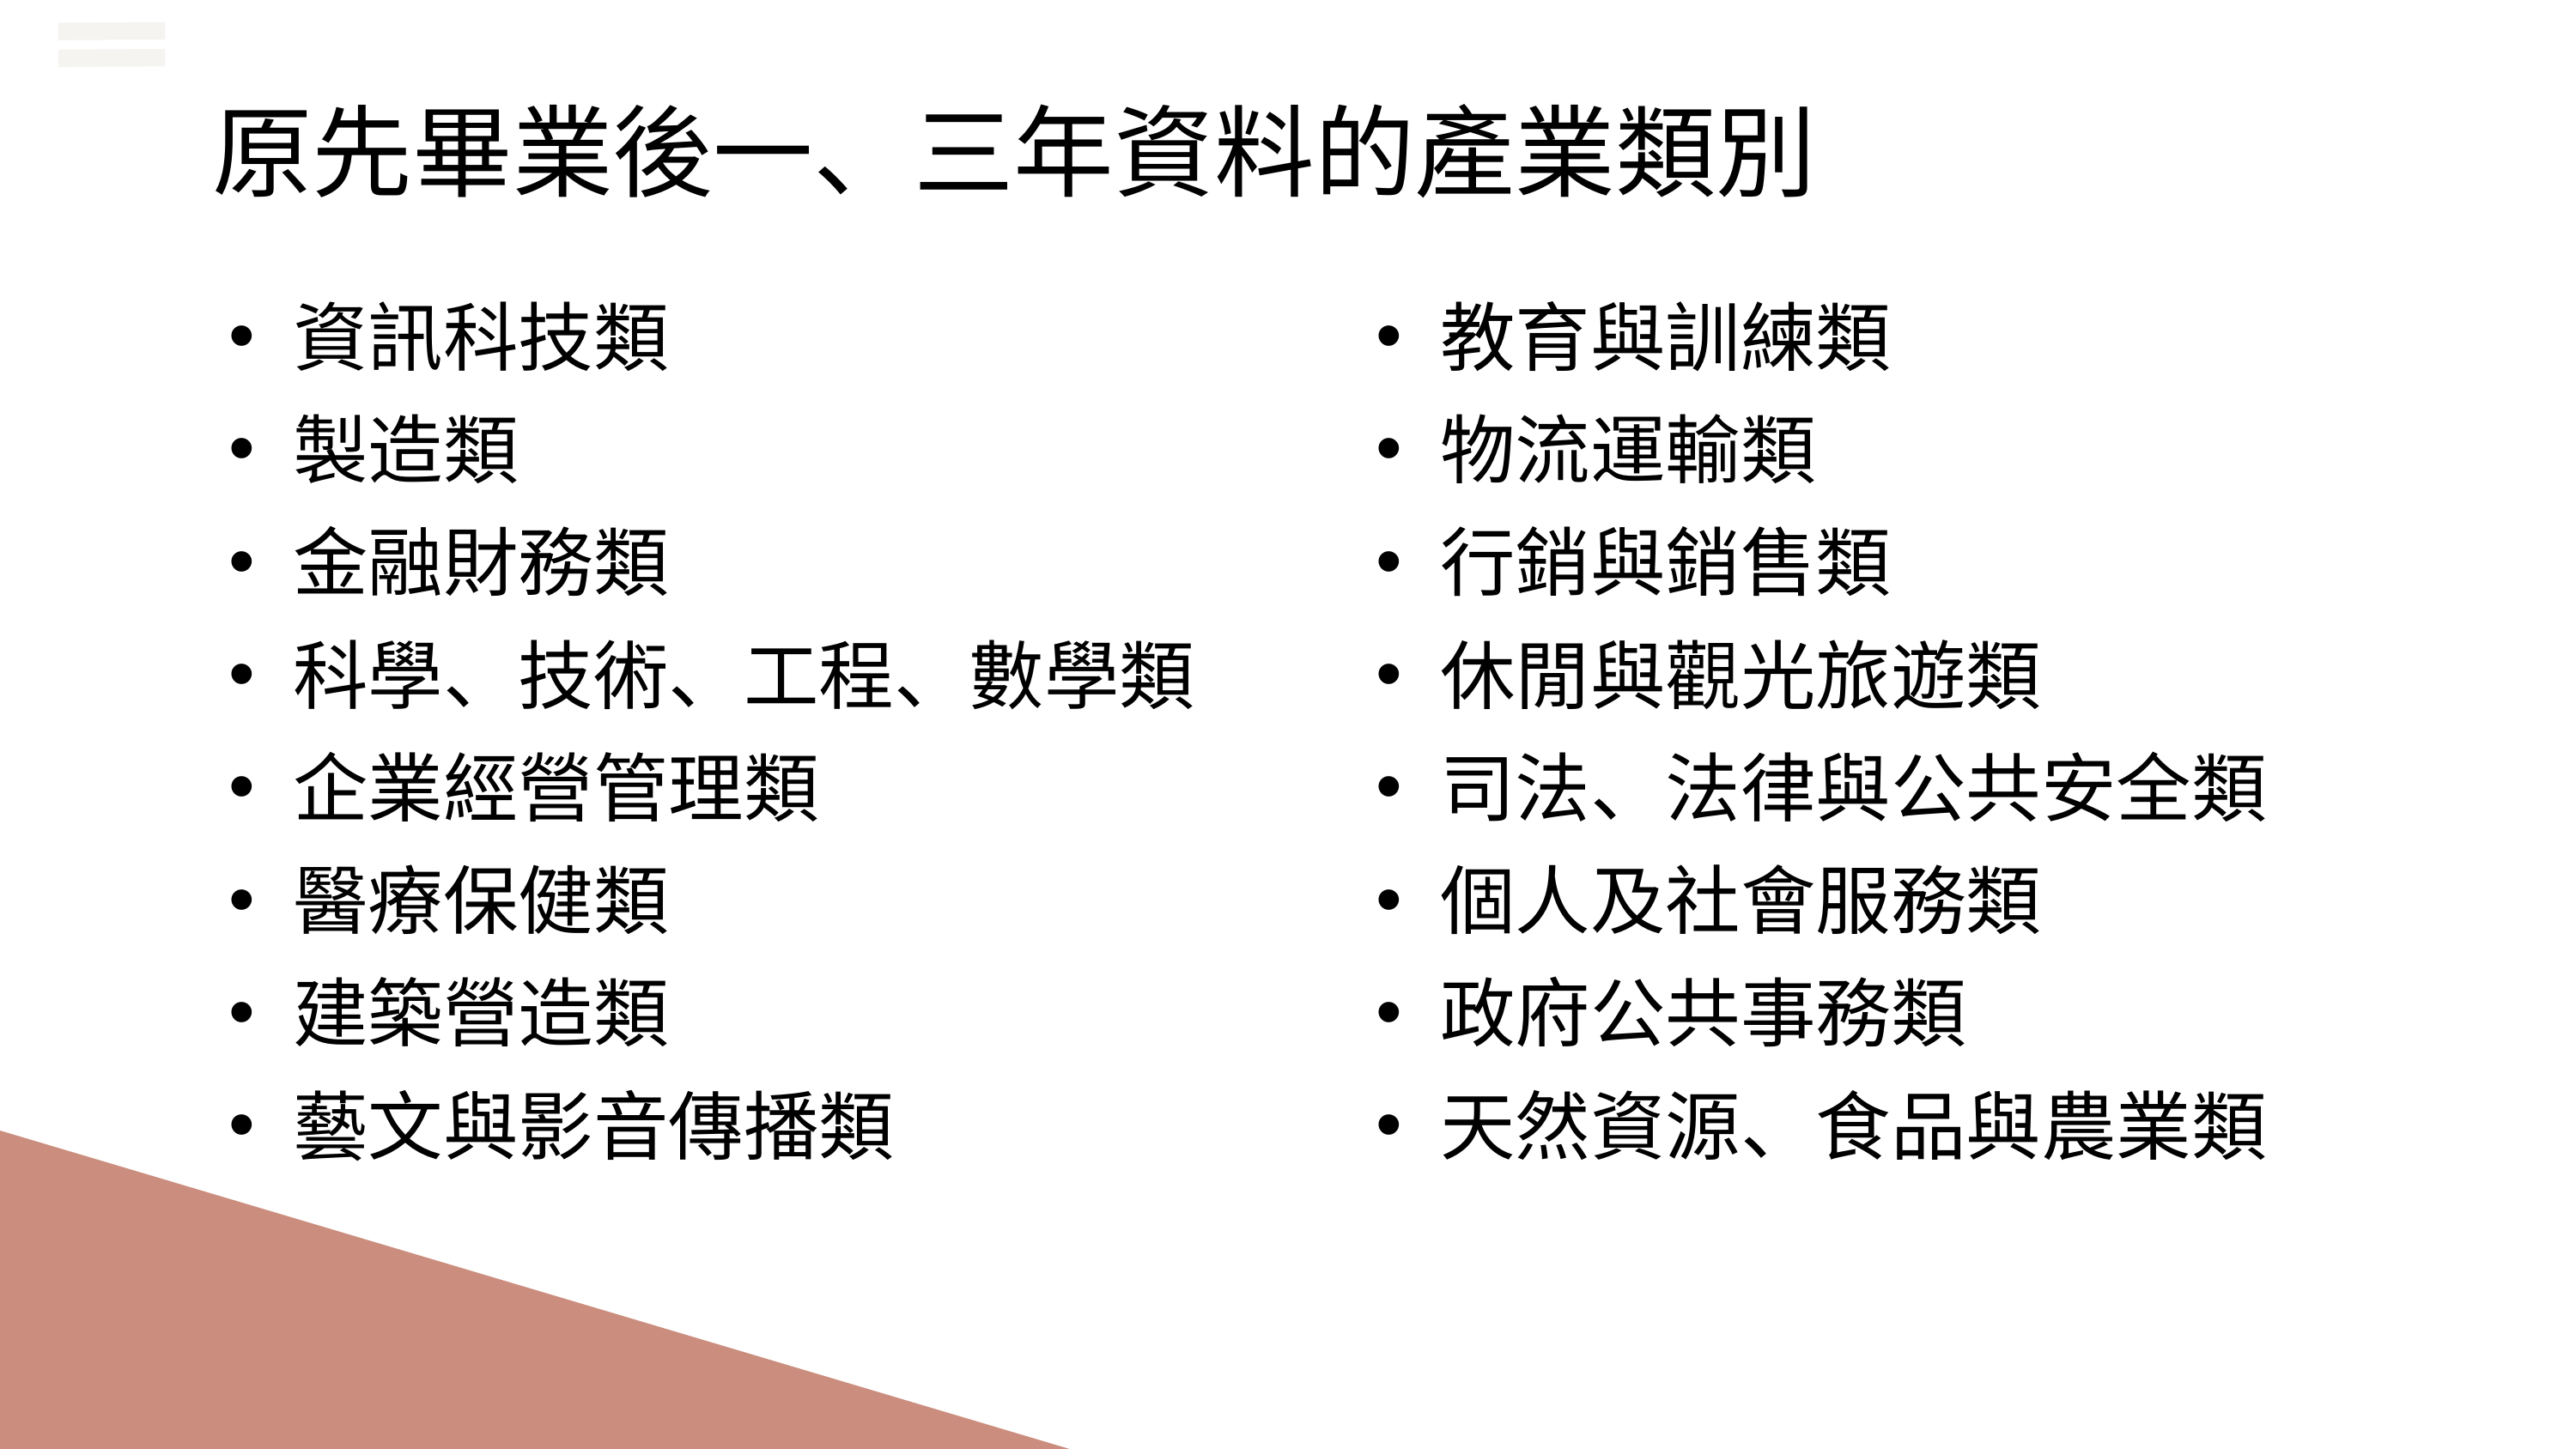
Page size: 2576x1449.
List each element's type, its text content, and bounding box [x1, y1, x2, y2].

text_box 教育與訓練類 物流運輸類 行銷與銷售類 休閒與觀光旅遊類 司法、法律與公共安全類 個人及社會服務類 政府公共事務類 天然資源、食品與農業類 [1312, 267, 2330, 1169]
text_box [0, 638, 1249, 1449]
text_box 原先畢業後一、三年資料的產業類別 [112, 88, 1917, 209]
text_box 資訊科技類 製造類 金融財務類 科學、技術、工程、數學類 企業經營管理類 醫療保健類 建築營造類 藝文與影音傳播類 [165, 267, 1256, 1169]
